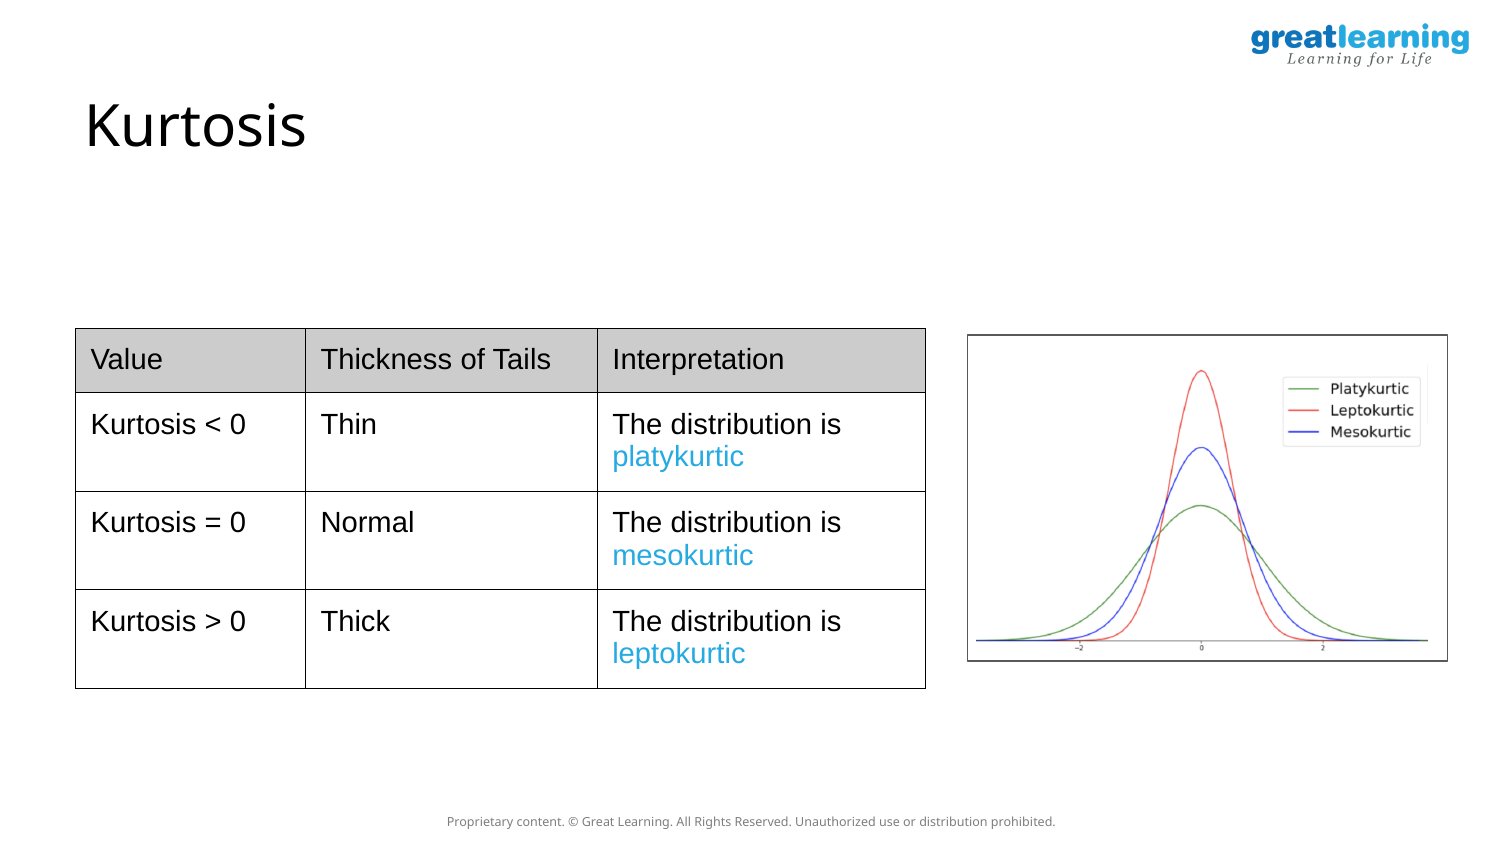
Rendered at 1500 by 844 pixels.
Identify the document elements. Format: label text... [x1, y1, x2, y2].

table_cell Kurtosis > 0 [76, 590, 305, 688]
table_cell Thick [306, 590, 597, 688]
table_cell Kurtosis < 0 [76, 393, 305, 491]
table_cell The distribution is leptokurtic [598, 590, 925, 688]
table_header Thickness of Tails [306, 329, 597, 392]
title Kurtosis [69, 72, 1175, 167]
picture [1251, 23, 1469, 67]
table_cell The distribution is mesokurtic [598, 492, 925, 589]
table_header Interpretation [598, 329, 925, 392]
table_cell Normal [306, 492, 597, 589]
table_cell Kurtosis = 0 [76, 492, 305, 589]
table_cell Thin [306, 393, 597, 491]
table_header Value [76, 329, 305, 392]
picture [968, 335, 1447, 661]
table_cell The distribution is platykurtic [598, 393, 925, 491]
